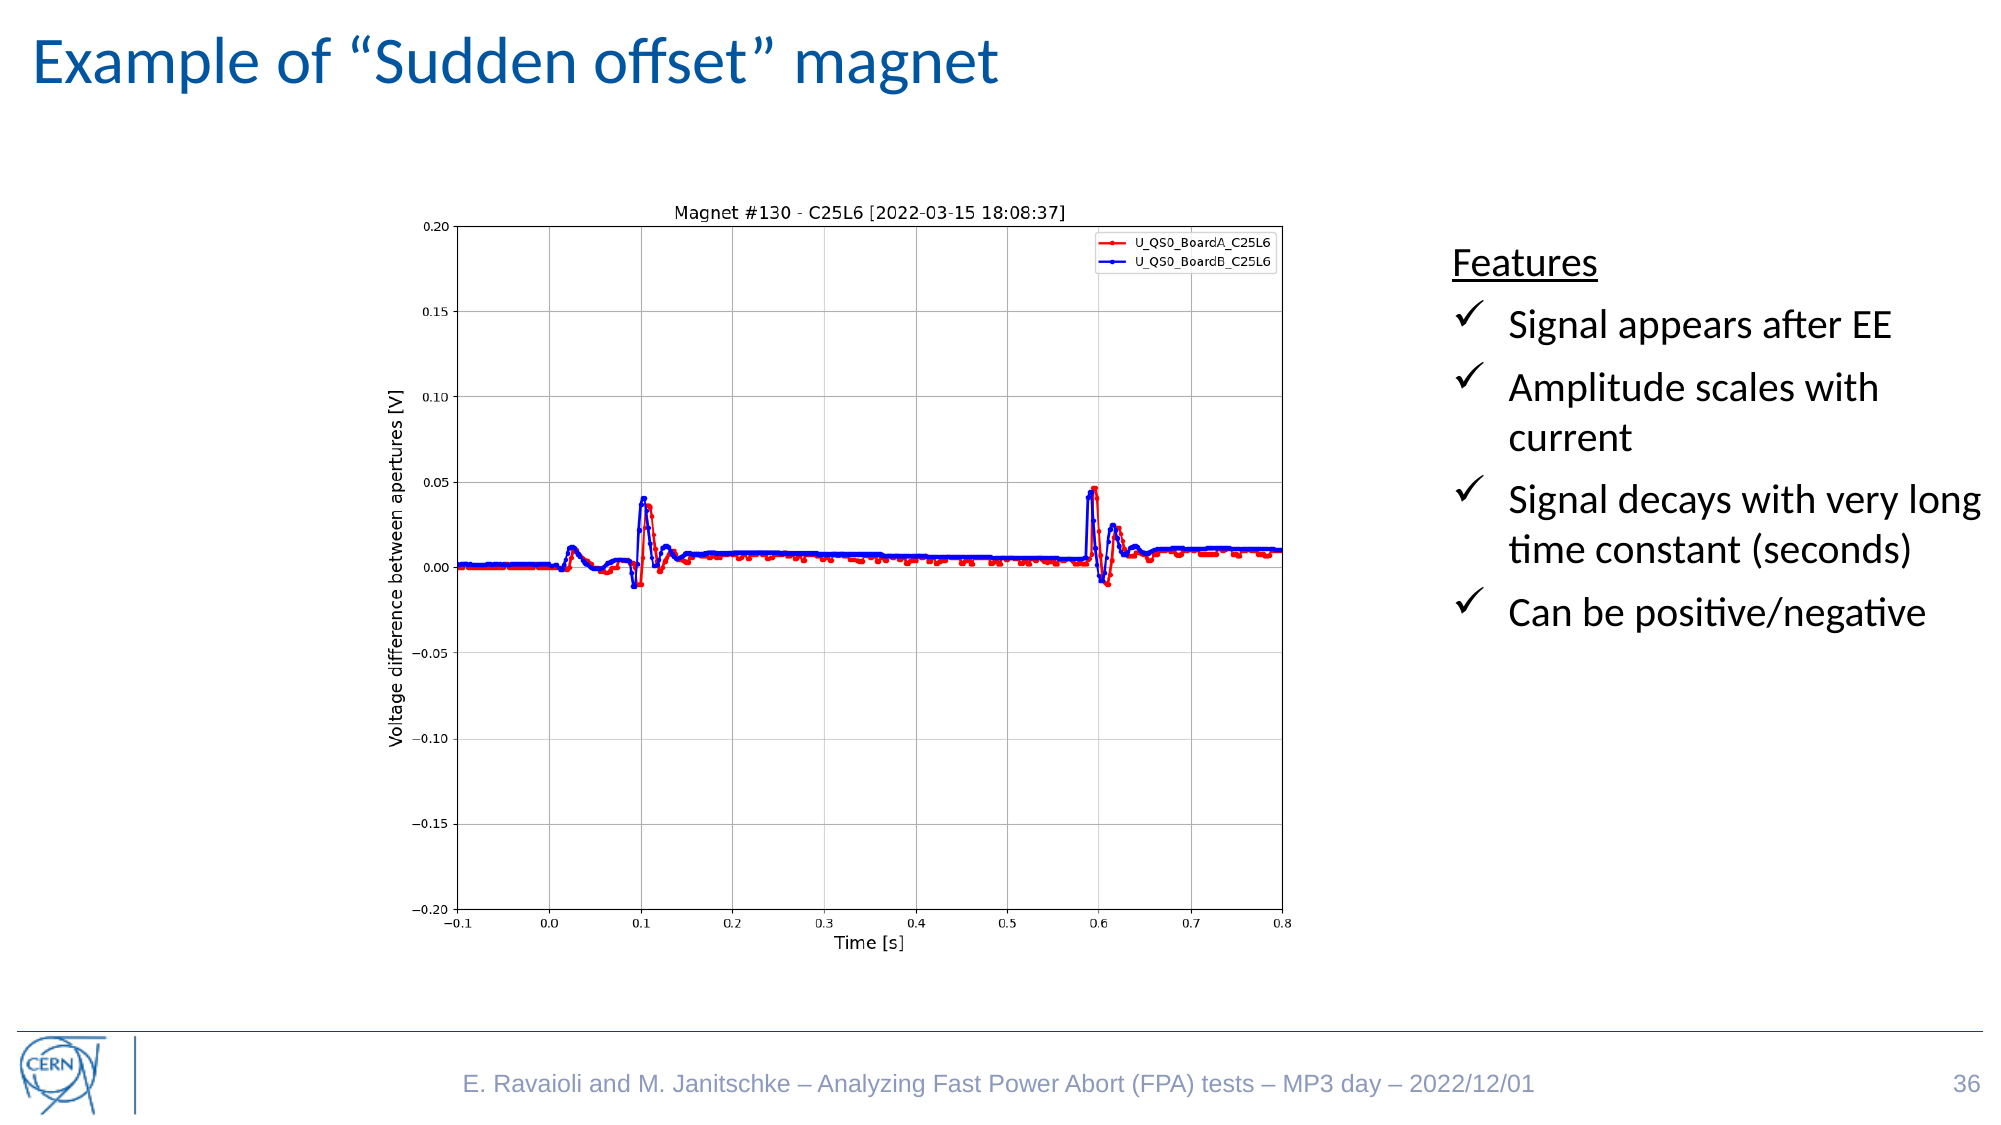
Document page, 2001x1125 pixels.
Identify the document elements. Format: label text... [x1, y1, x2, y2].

title Example of “Sudden offset” magnet [24, 13, 1976, 101]
picture [324, 119, 1389, 1006]
text_box Features Signal appears after EE Amplitude scales with current Signal decays with very long time constant (seconds) Can be positive/negative [1436, 226, 2000, 690]
